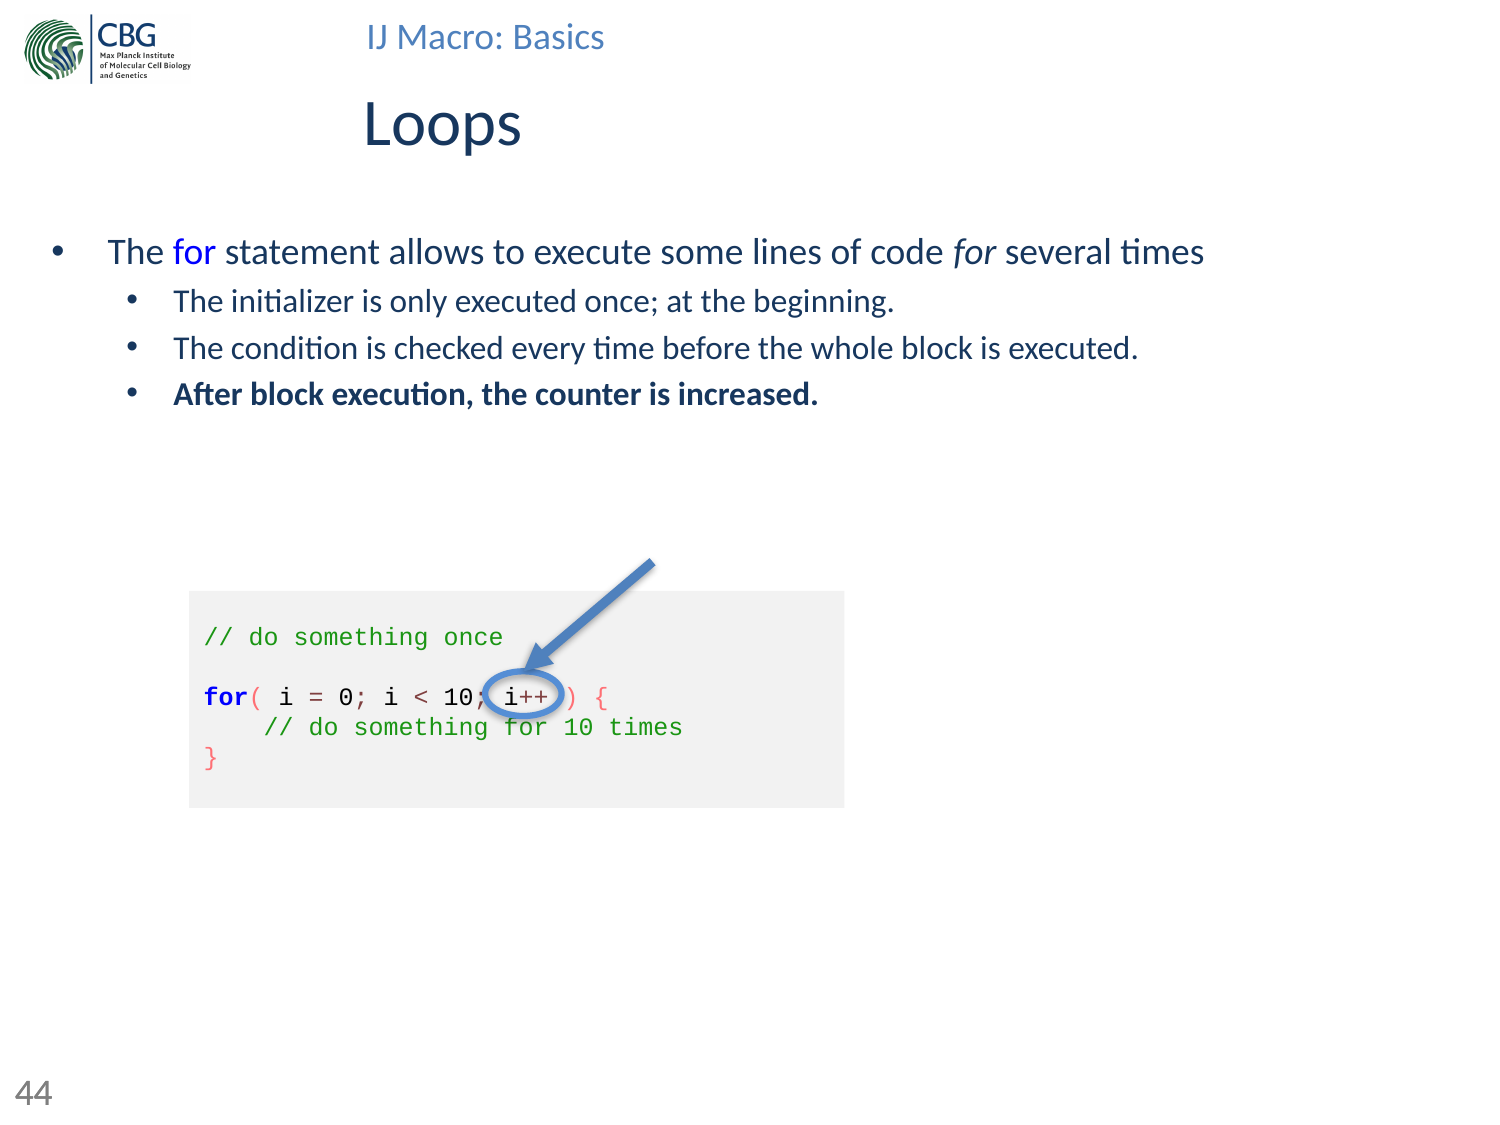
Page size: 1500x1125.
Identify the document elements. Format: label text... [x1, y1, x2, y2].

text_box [509, 558, 640, 734]
list The for statement allows to execute some lines of code for several times The initializer is only executed once; at the beginning. The condition is checked every time before the whole block is executed. After block execution, the counter is increased. [36, 220, 1397, 558]
picture [24, 14, 191, 84]
text_box // do something once for( i = 0; i < 10; i++ ) { // do something for 10 times } [189, 590, 845, 808]
title Loops [348, 65, 1425, 173]
